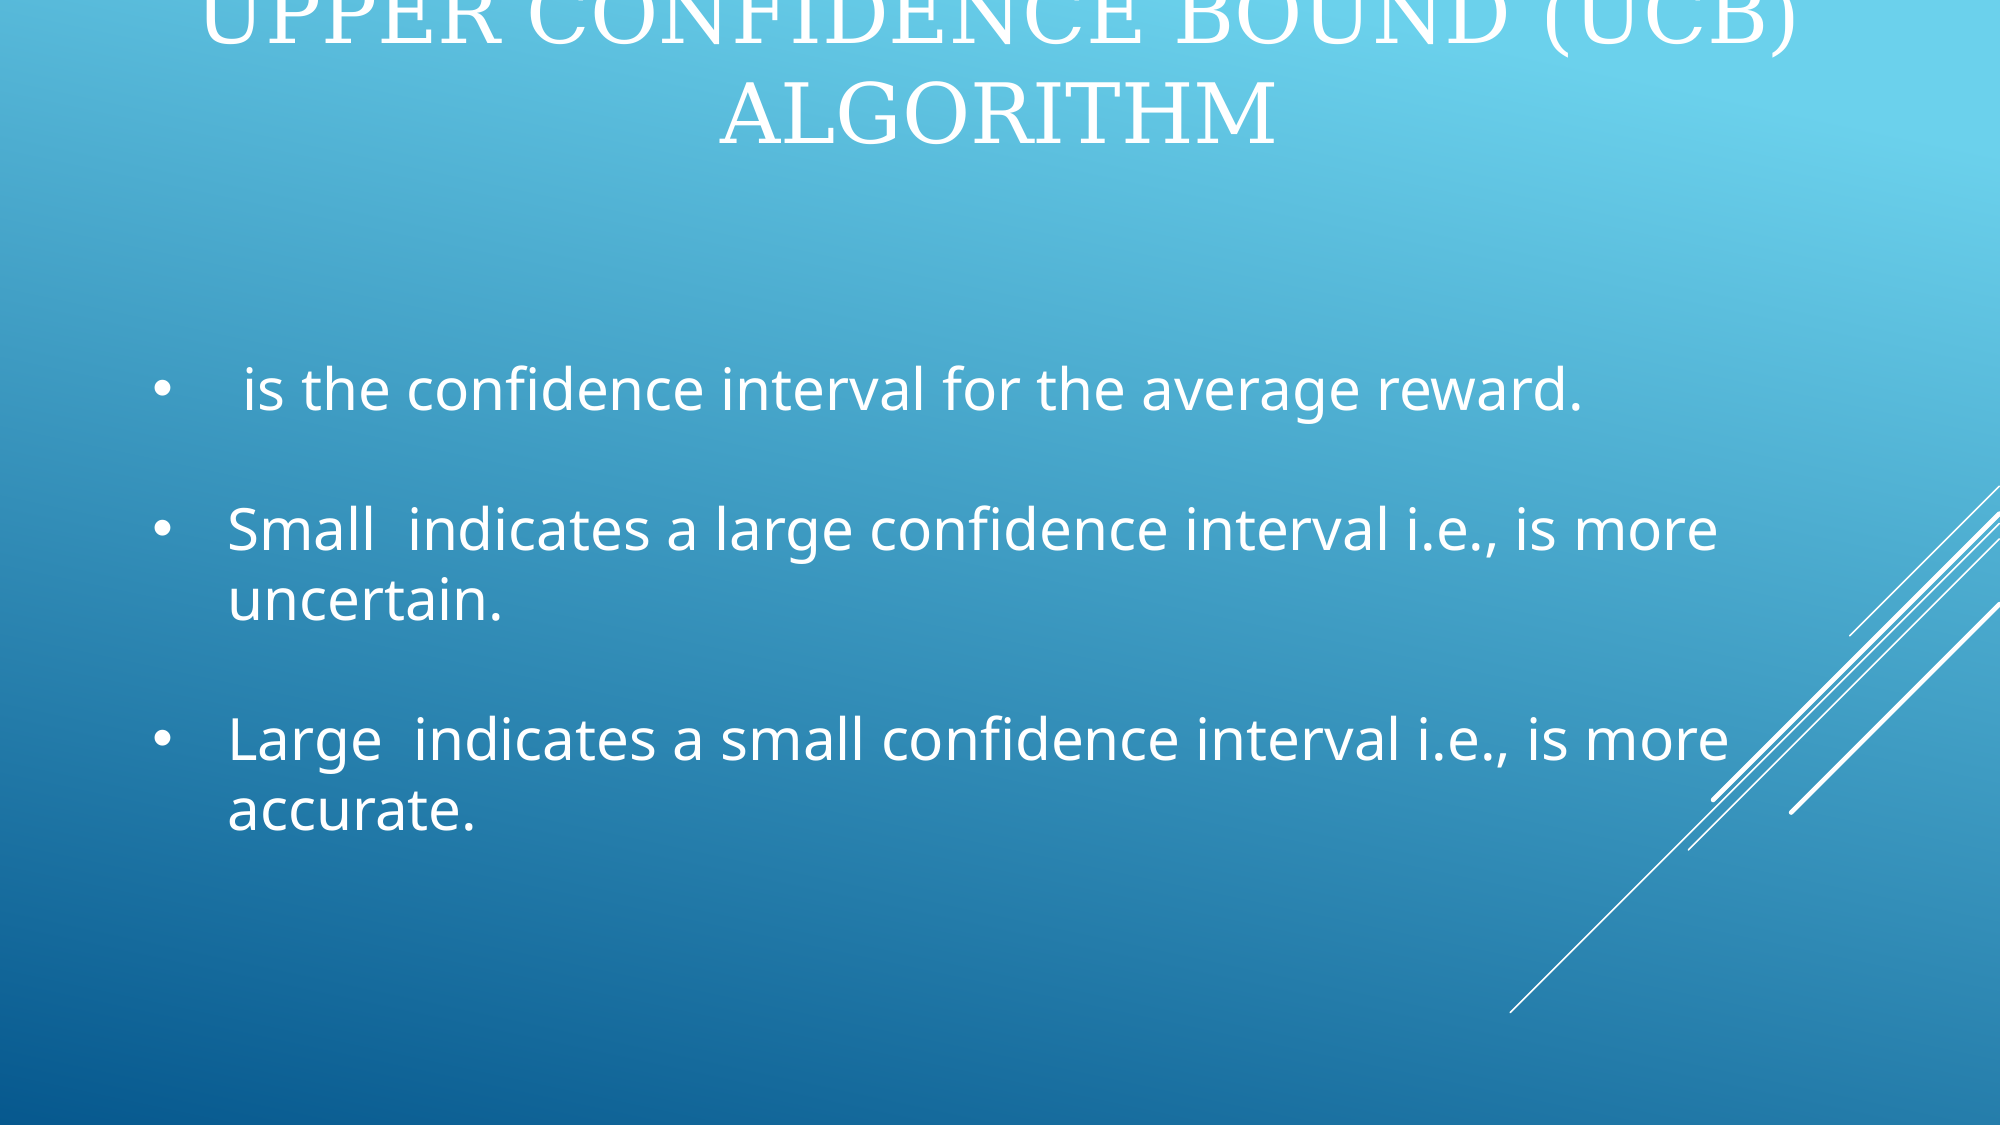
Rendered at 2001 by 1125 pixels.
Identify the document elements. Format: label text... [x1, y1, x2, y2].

title Upper Confidence Bound (UCB) Algorithm [80, 27, 1920, 168]
